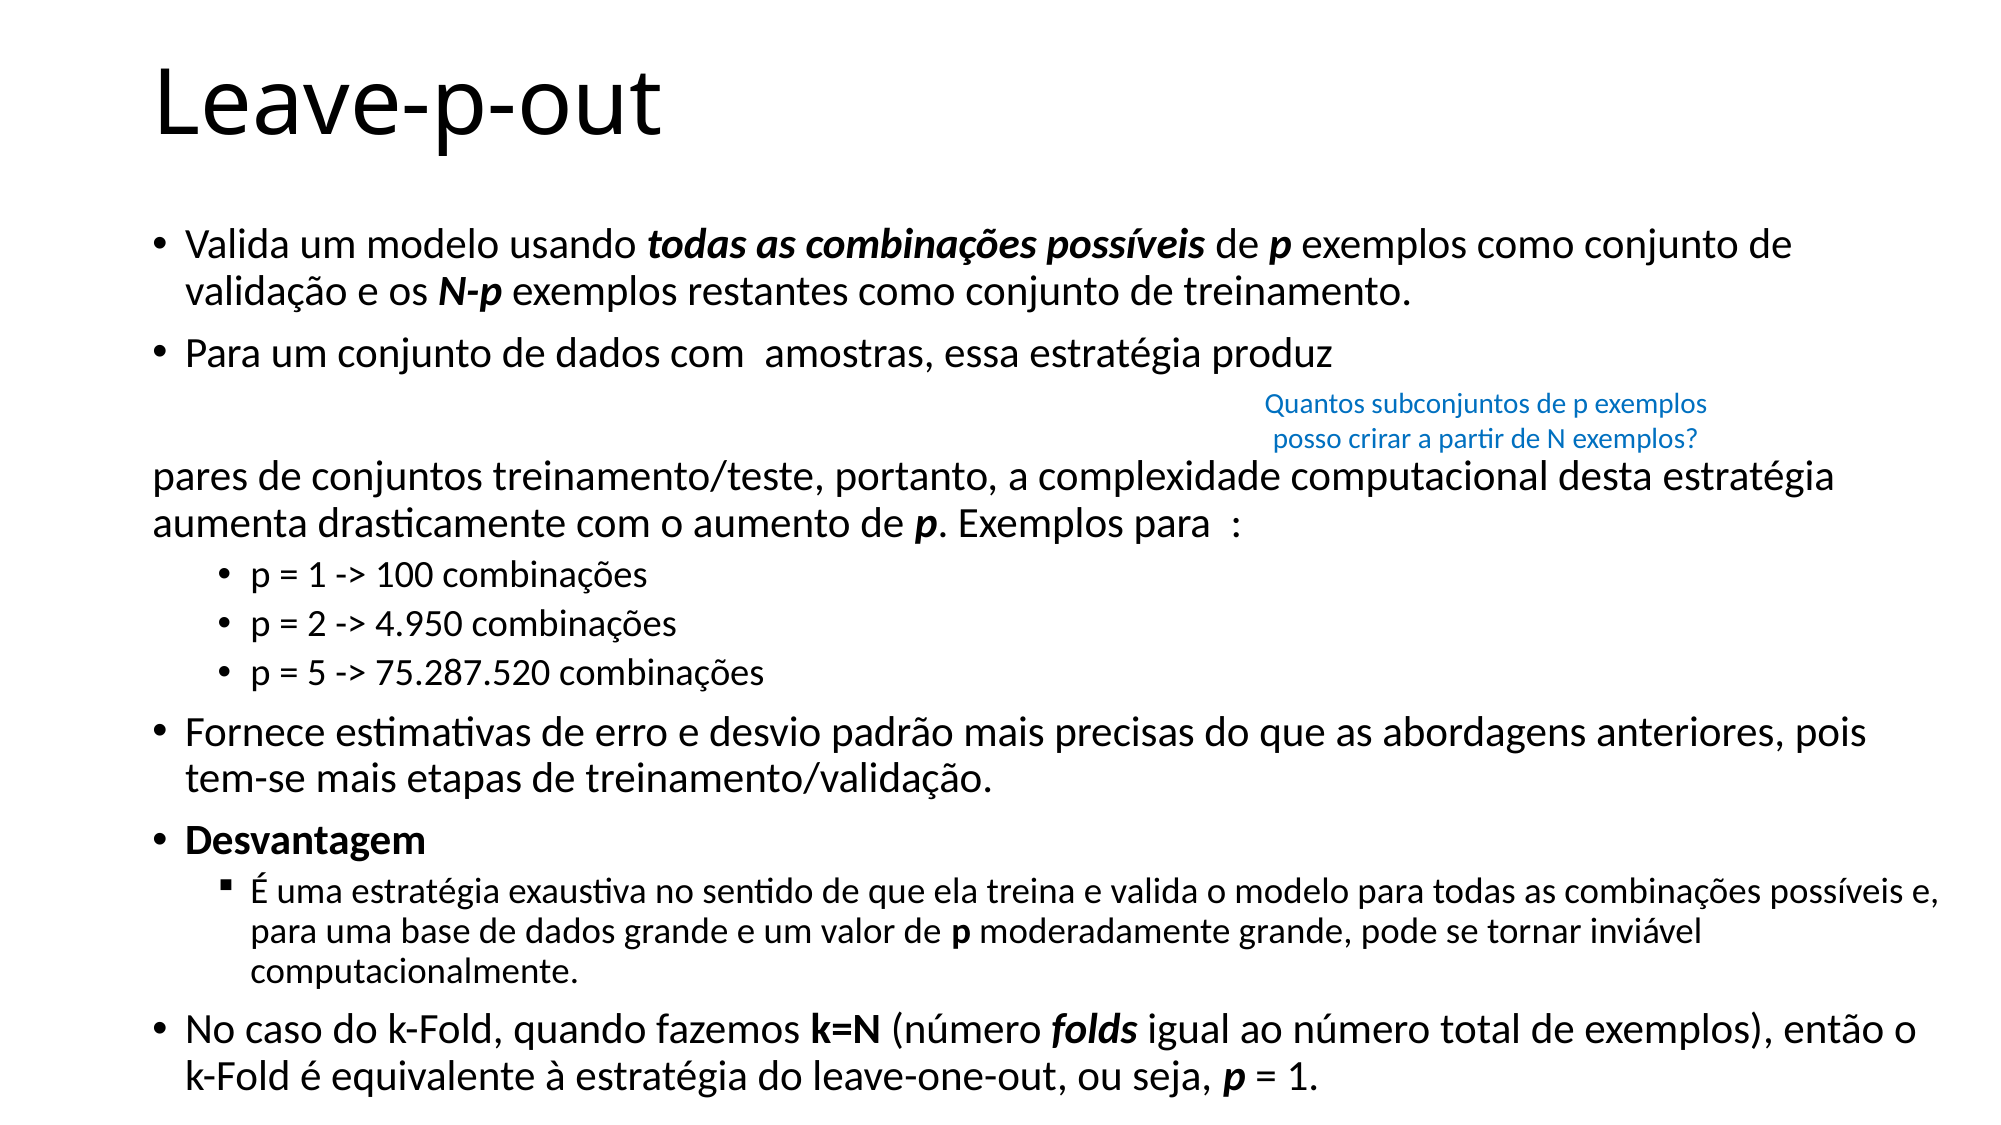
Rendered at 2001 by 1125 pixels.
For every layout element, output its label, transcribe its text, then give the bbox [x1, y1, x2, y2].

text_box Quantos subconjuntos de p exemplos posso crirar a partir de N exemplos? [1232, 377, 1740, 462]
title Leave-p-out [137, 34, 1863, 176]
